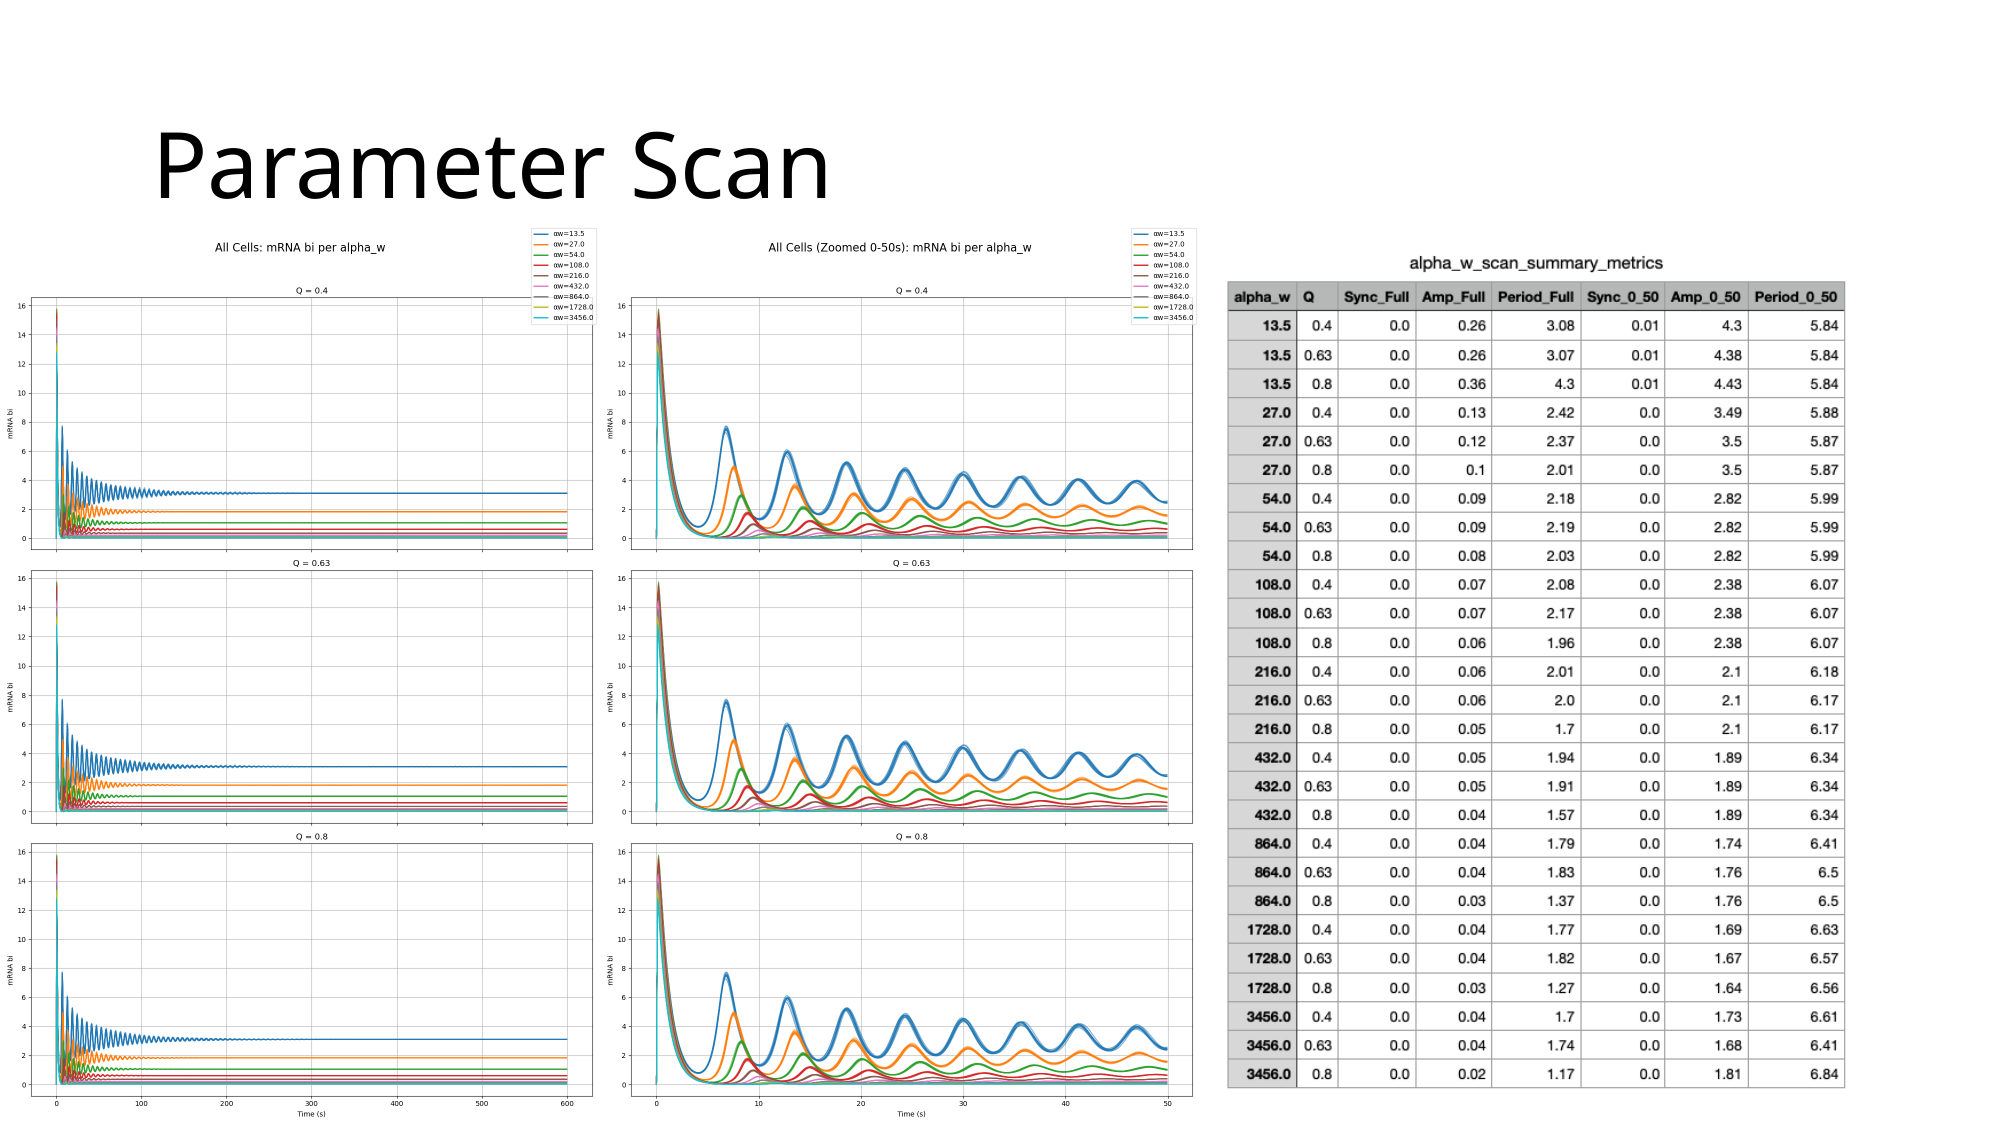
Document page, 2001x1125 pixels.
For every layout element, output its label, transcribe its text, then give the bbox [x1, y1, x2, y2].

picture [0, 224, 1890, 1125]
title Parameter Scan [137, 59, 1863, 224]
